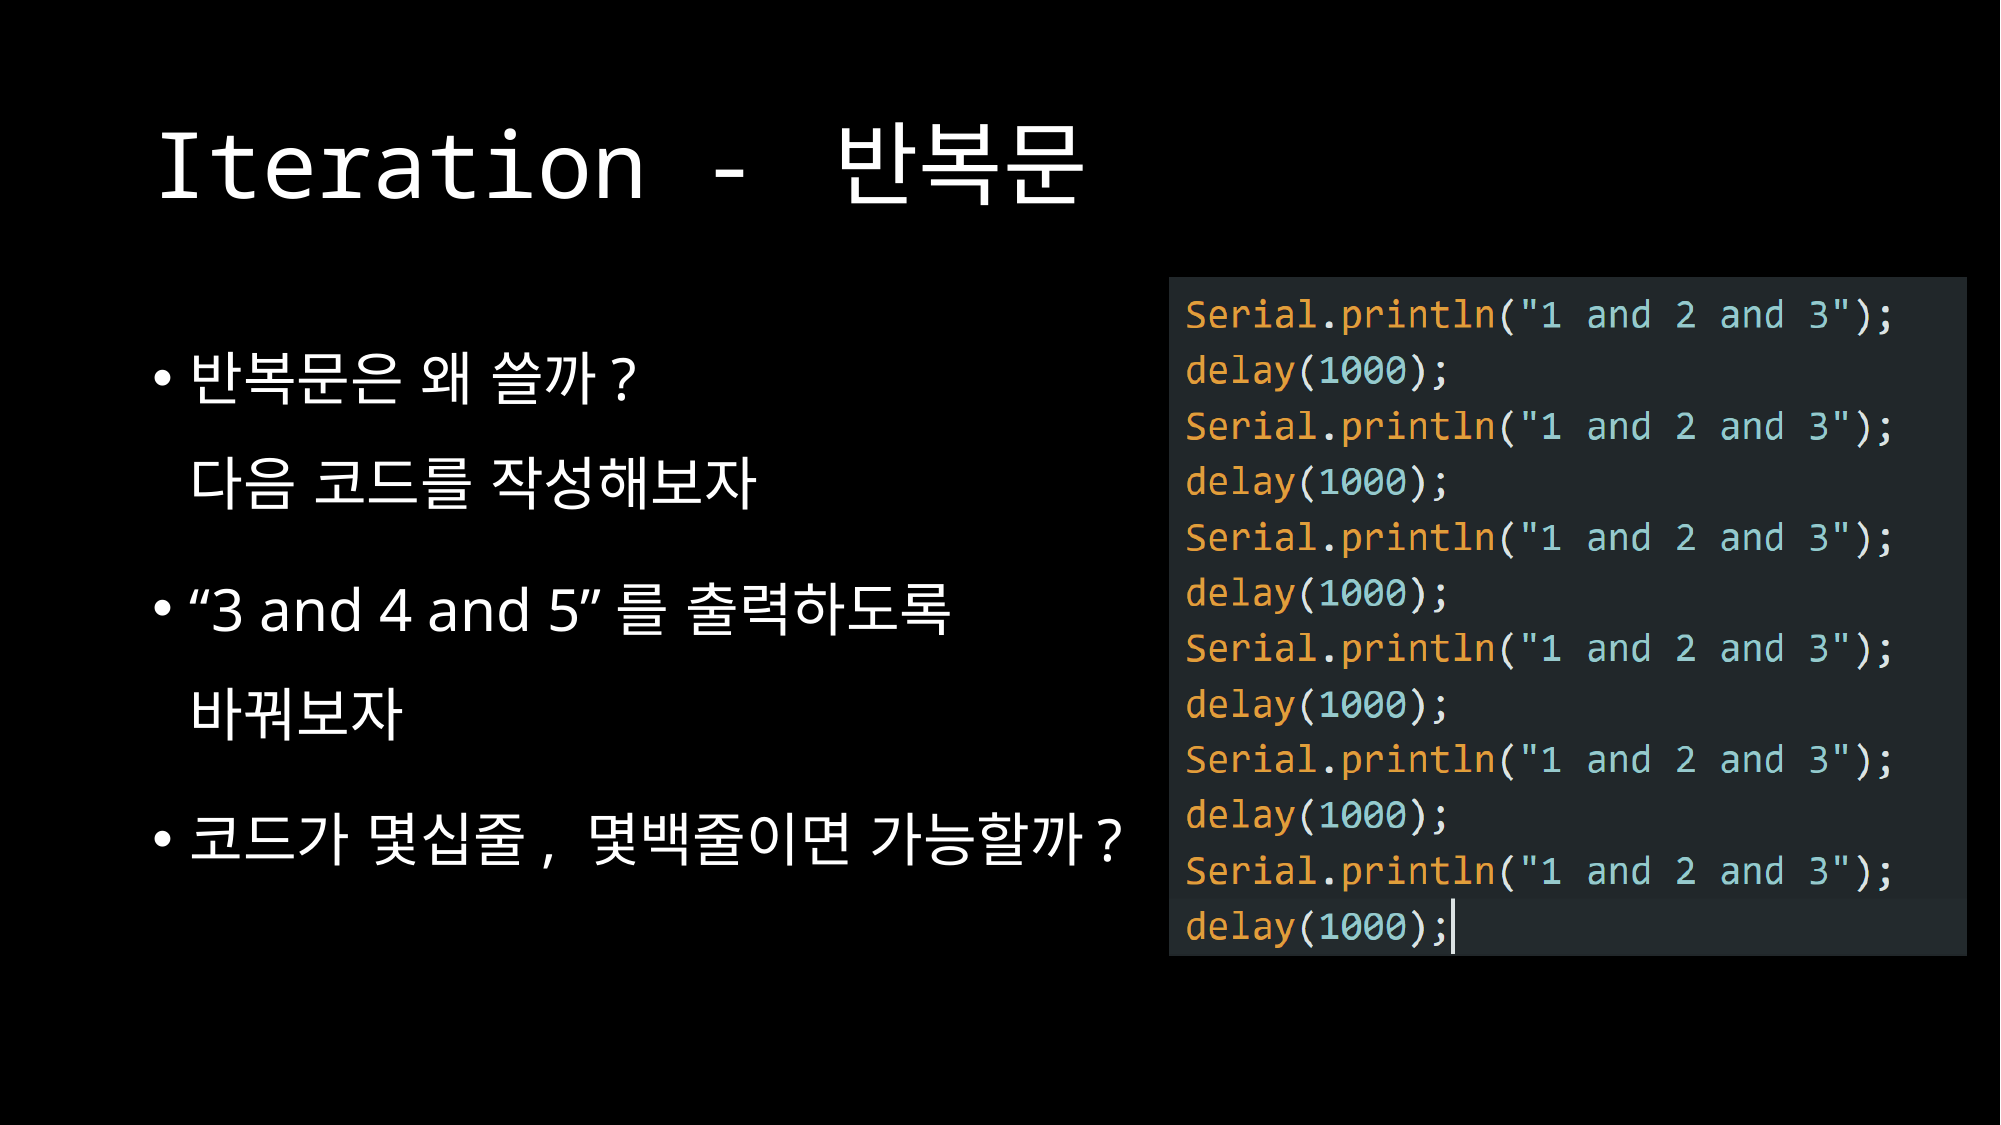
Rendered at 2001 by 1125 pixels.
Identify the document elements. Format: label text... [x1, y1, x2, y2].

list 반복문은 왜 쓸까? 다음 코드를 작성해보자 “3 and 4 and 5”를 출력하도록 바꿔보자 코드가 몇십줄, 몇백줄이면 가능할까? [137, 299, 1863, 1014]
title Iteration - 반복문 [137, 59, 1863, 278]
picture [1168, 276, 1968, 957]
